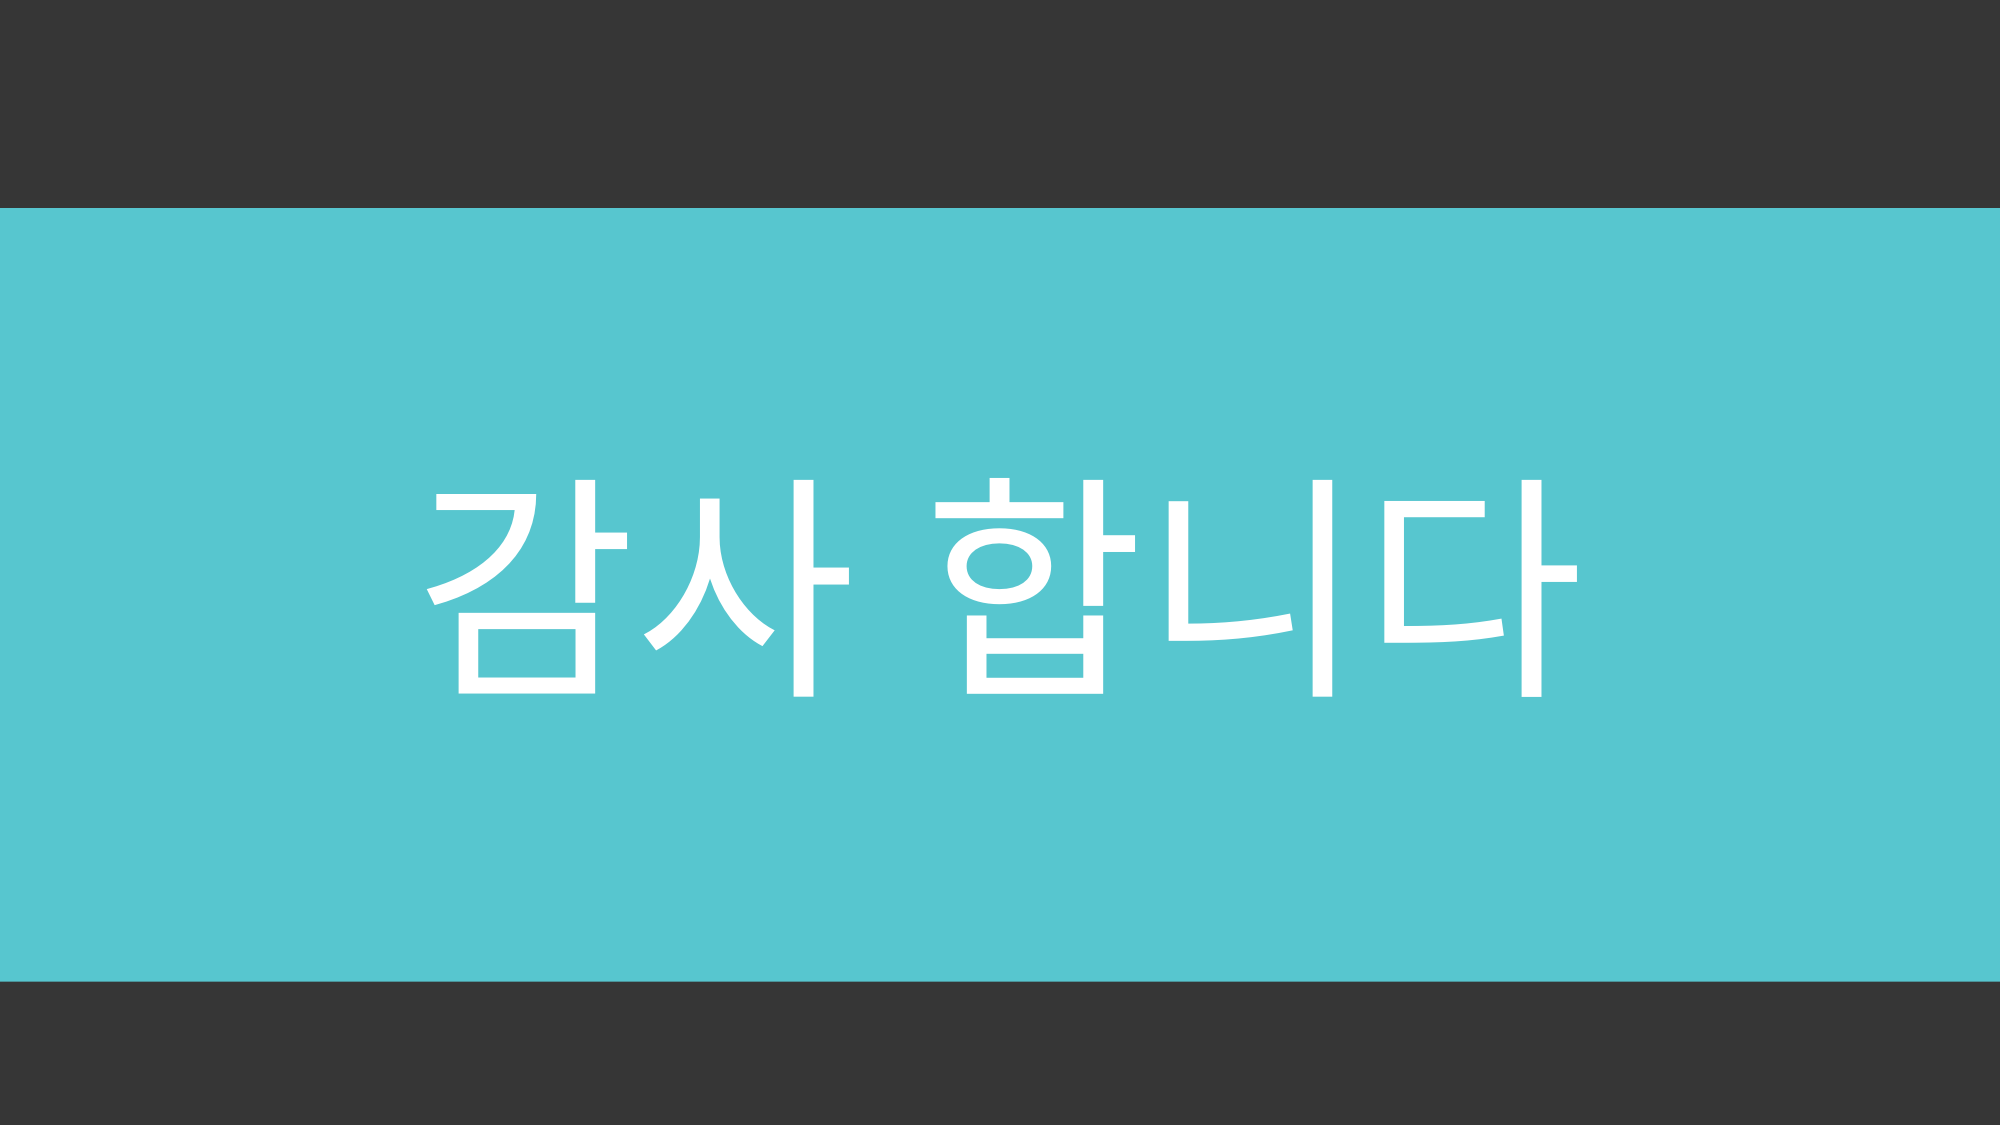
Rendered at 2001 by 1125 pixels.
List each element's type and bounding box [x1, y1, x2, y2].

text_box [0, 207, 2000, 983]
